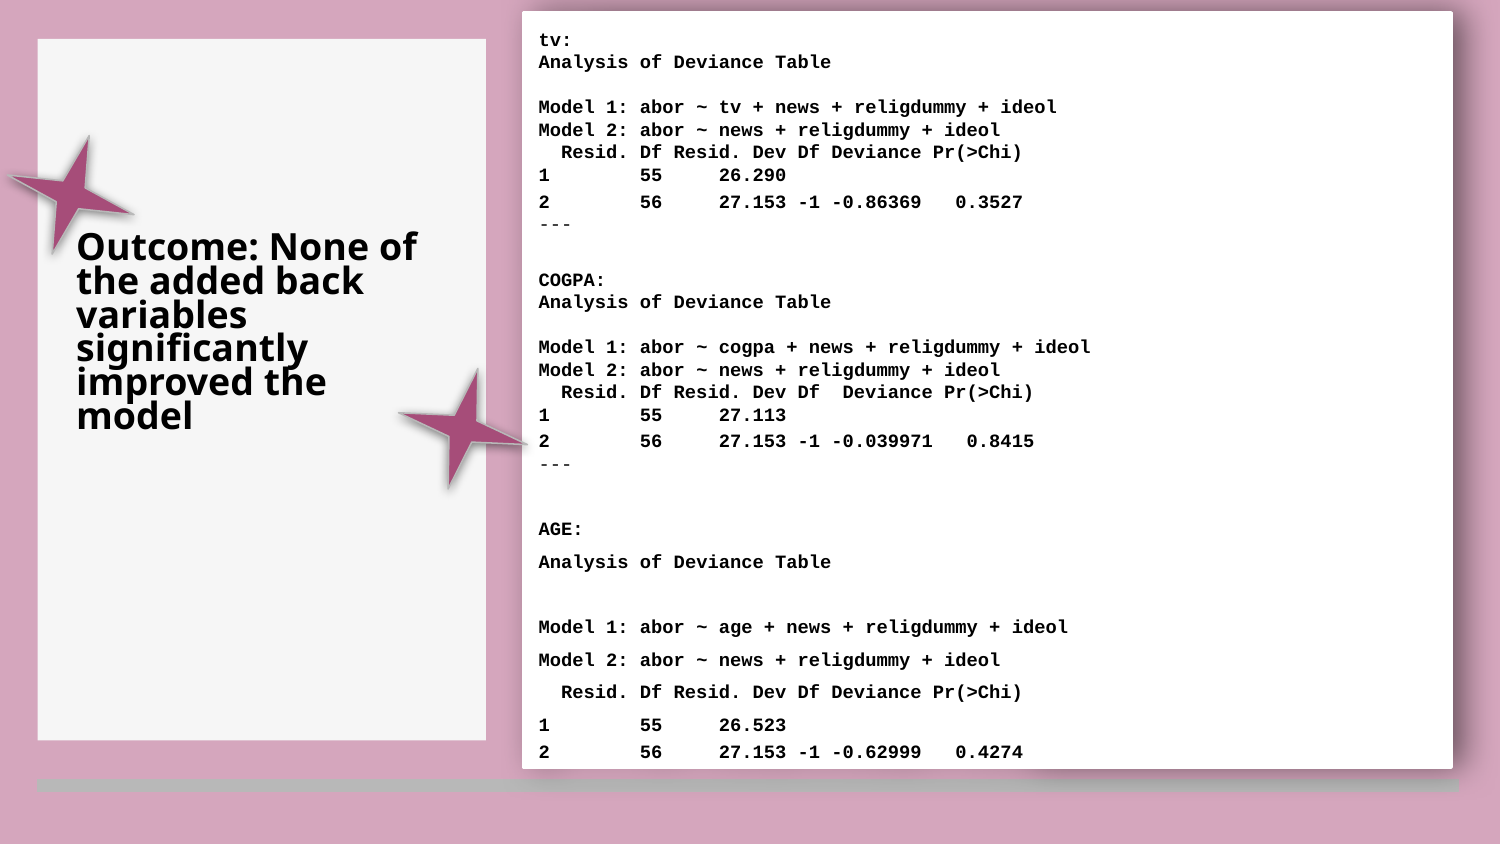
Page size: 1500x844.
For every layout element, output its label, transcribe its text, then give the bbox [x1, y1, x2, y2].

text_box [398, 368, 528, 489]
text_box [7, 135, 135, 255]
text_box tv: Analysis of Deviance Table Model 1: abor ~ tv + news + religdummy + ideol Model 2: abor ~ news + religdummy + ideol Resid. Df Resid. Dev Df Deviance Pr(>Chi) 1 55 26.290 2 56 27.153 -1 -0.86369 0.3527 --- COGPA: Analysis of Deviance Table Model 1: abor ~ cogpa + news + religdummy + ideol Model 2: abor ~ news + religdummy + ideol Resid. Df Resid. Dev Df Deviance Pr(>Chi) 1 55 27.113 2 56 27.153 -1 -0.039971 0.8415 --- AGE: Analysis of Deviance Table Model 1: abor ~ age + news + religdummy + ideol Model 2: abor ~ news + religdummy + ideol Resid. Df Resid. Dev Df Deviance Pr(>Chi) 1 55 26.523 2 56 27.153 -1 -0.62999 0.4274 [523, 12, 1452, 767]
title Outcome: None of the added back variables significantly improved the model [76, 233, 450, 429]
